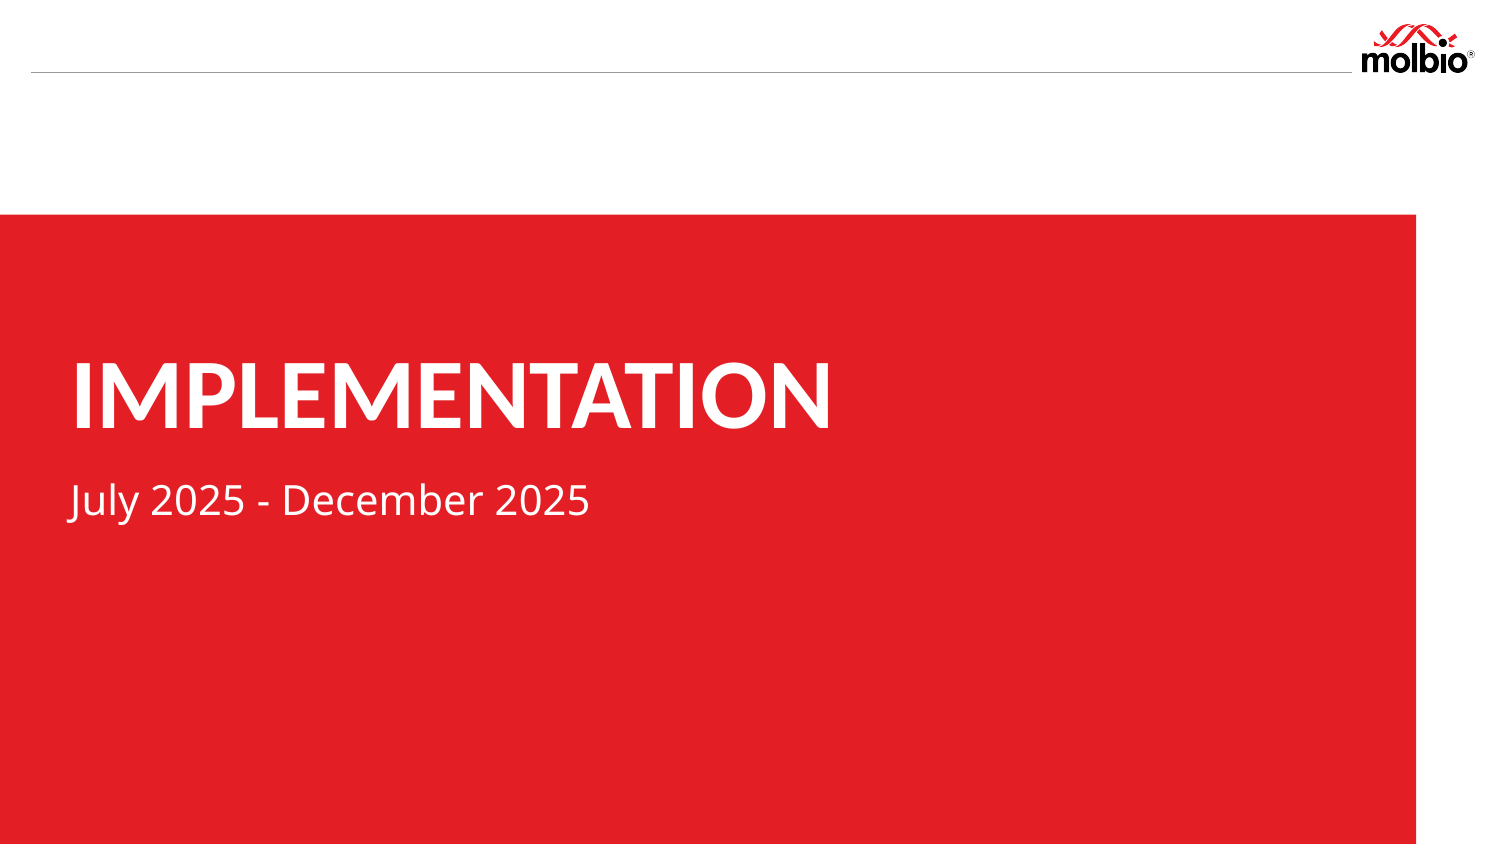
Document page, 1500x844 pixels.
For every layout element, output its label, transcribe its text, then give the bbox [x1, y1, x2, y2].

text_box [0, 214, 1417, 844]
text_box IMPLEMENTATION July 2025 - December 2025 [58, 335, 1388, 457]
picture [1362, 24, 1475, 73]
